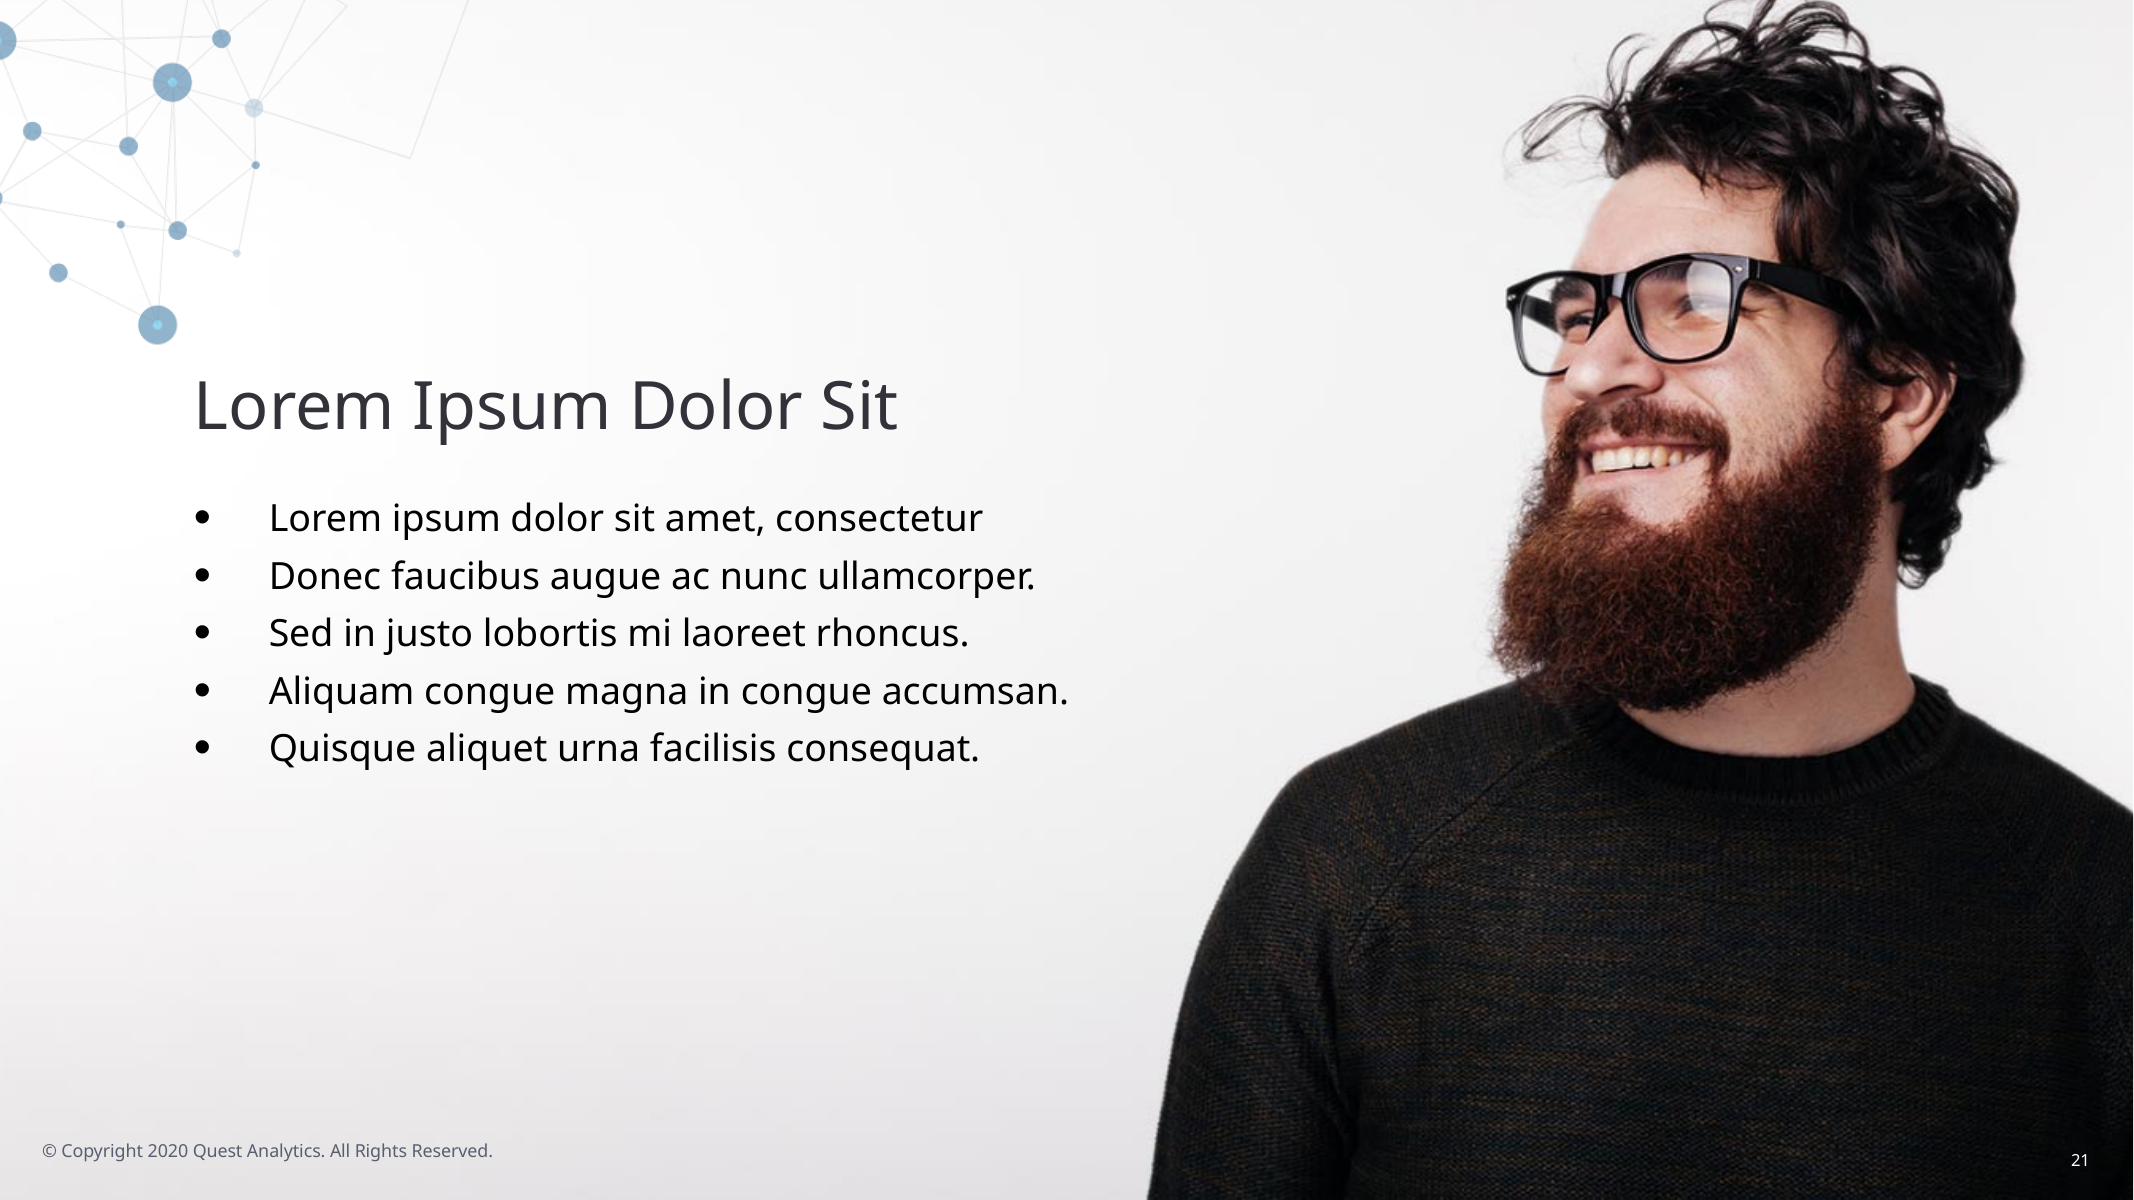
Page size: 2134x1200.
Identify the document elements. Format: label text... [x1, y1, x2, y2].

list Lorem ipsum dolor sit amet, consectetur Donec faucibus augue ac nunc ullamcorper. Sed in justo lobortis mi laoreet rhoncus. Aliquam congue magna in congue accumsan. Quisque aliquet urna facilisis consequat. [178, 486, 1165, 869]
picture [0, 0, 2134, 1200]
title Lorem Ipsum Dolor Sit [178, 128, 1144, 451]
